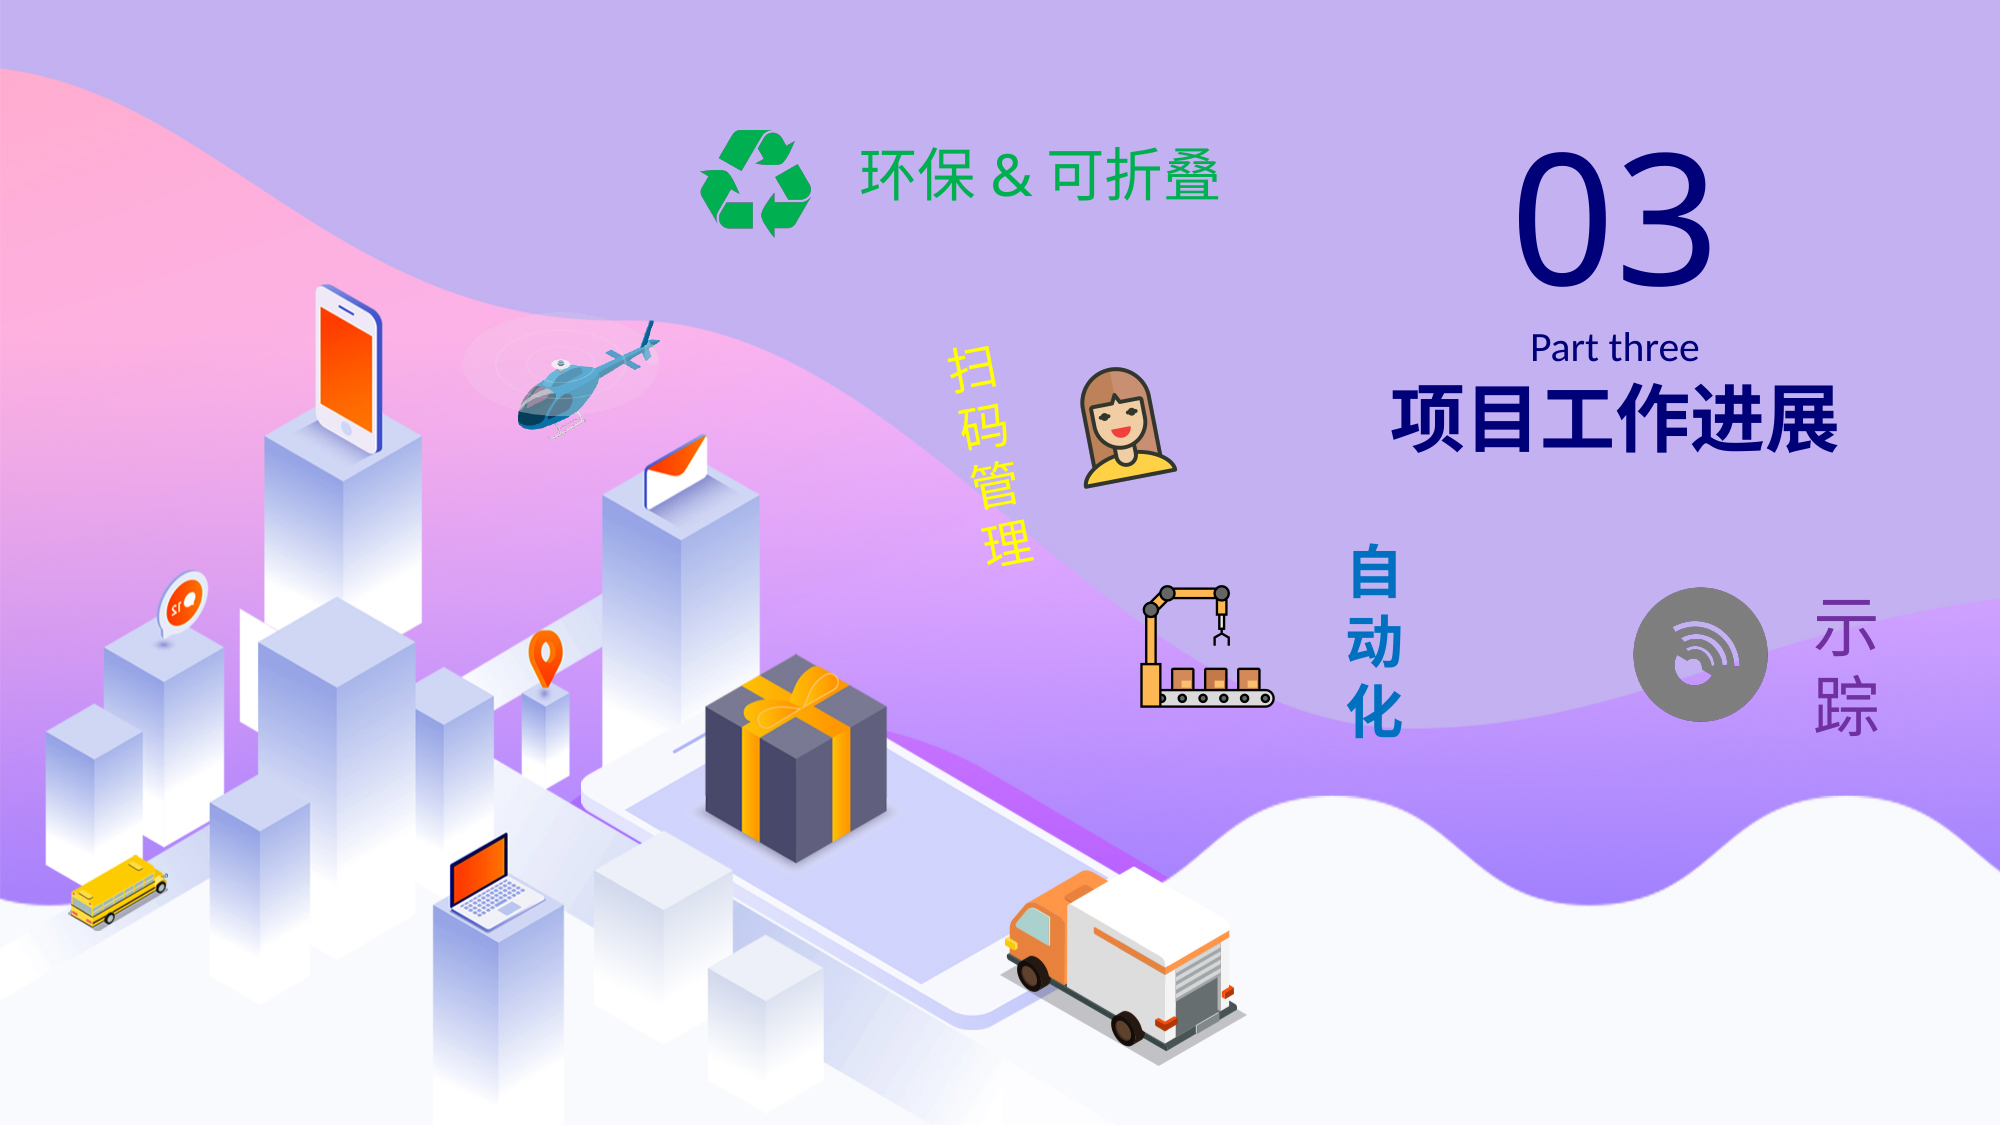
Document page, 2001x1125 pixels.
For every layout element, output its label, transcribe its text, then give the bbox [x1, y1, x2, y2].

text_box 环保&可折叠 [838, 130, 1243, 216]
text_box 示 踪 [1789, 577, 1905, 753]
text_box 自动化 [1326, 527, 1424, 753]
text_box 03 [1467, 94, 1764, 330]
text_box 项目工作进展 [1326, 363, 1905, 459]
text_box Part three [1493, 312, 1738, 400]
text_box 扫码管理 [926, 324, 1042, 588]
picture [0, 0, 2000, 1125]
